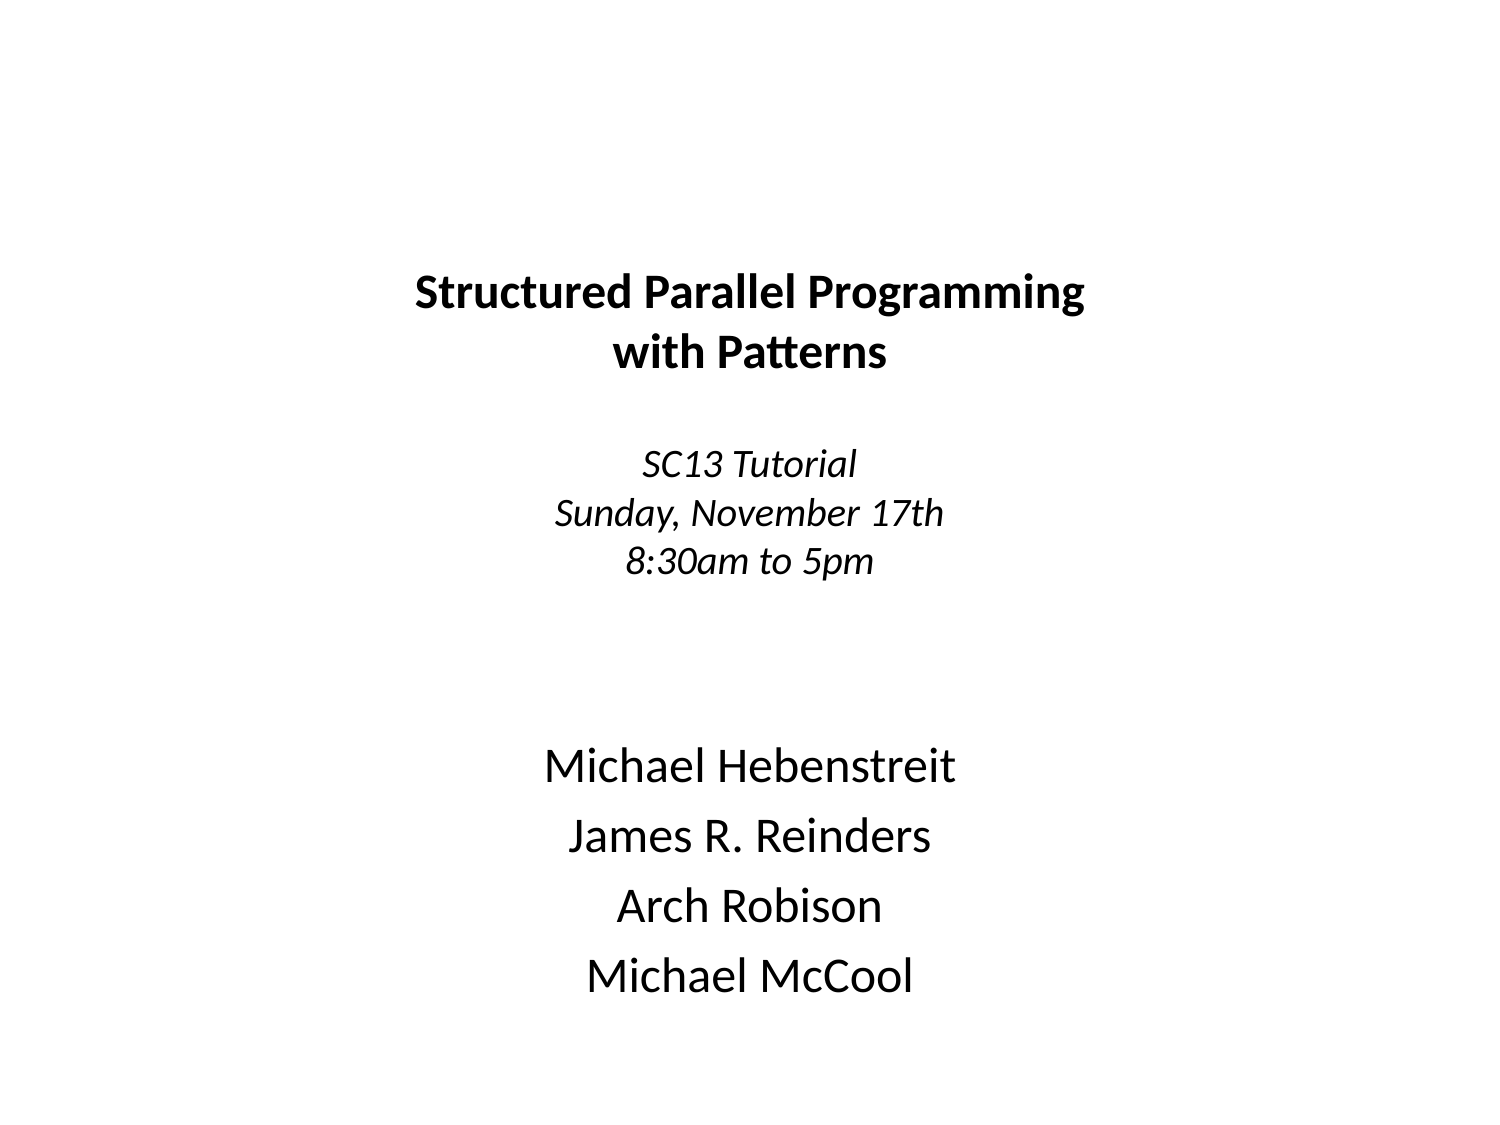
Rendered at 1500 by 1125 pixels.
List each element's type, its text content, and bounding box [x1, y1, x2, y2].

subtitle Michael Hebenstreit James R. Reinders Arch Robison Michael McCool [225, 725, 1275, 1013]
title Structured Parallel Programming with Patterns SC13 Tutorial Sunday, November 17th 8:30am to 5pm [112, 249, 1388, 641]
